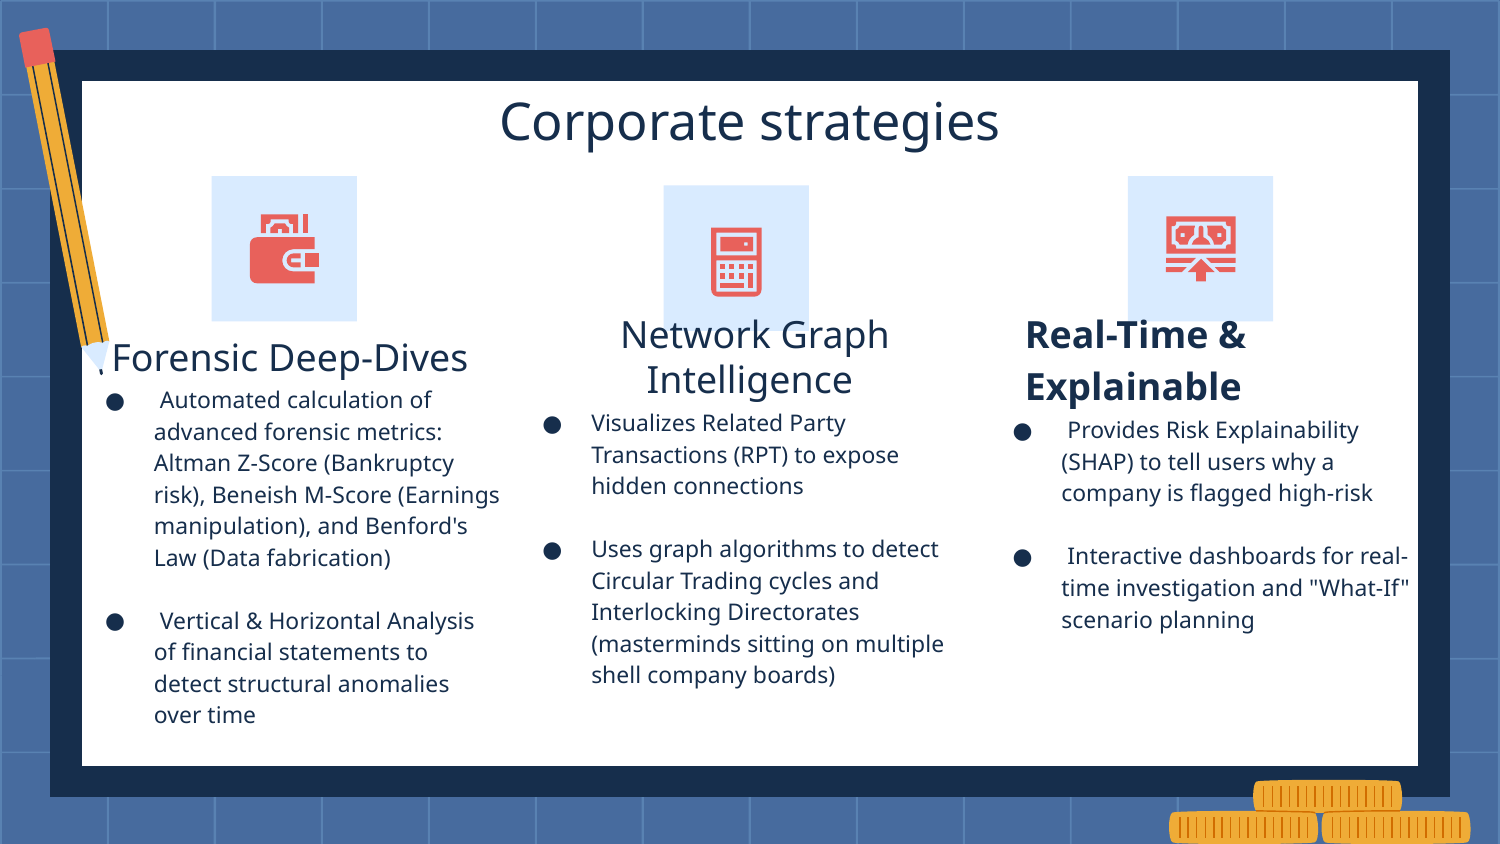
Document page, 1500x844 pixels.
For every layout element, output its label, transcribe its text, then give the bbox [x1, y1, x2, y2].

subtitle Provides Risk Explainability (SHAP) to tell users why a company is flagged high-risk Interactive dashboards for real-time investigation and "What-If" scenario planning [971, 389, 1430, 706]
text_box [663, 185, 809, 324]
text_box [1165, 216, 1236, 282]
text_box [249, 214, 319, 284]
text_box [1127, 176, 1274, 322]
title Forensic Deep-Dives [93, 324, 488, 389]
text_box [211, 176, 357, 322]
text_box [710, 227, 762, 297]
subtitle Visualizes Related Party Transactions (RPT) to expose hidden connections Uses graph algorithms to detect Circular Trading cycles and Interlocking Directorates (masterminds sitting on multiple shell company boards) [501, 395, 971, 698]
title Network Graph Intelligence [501, 324, 1009, 389]
subtitle Automated calculation of advanced forensic metrics: Altman Z-Score (Bankruptcy risk), Beneish M-Score (Earnings manipulation), and Benford's Law (Data fabrication) Vertical & Horizontal Analysis of financial statements to detect structural anomalies over time [64, 482, 501, 628]
title Real-Time & Explainable [1009, 324, 1480, 389]
title Corporate strategies [118, 72, 1382, 167]
